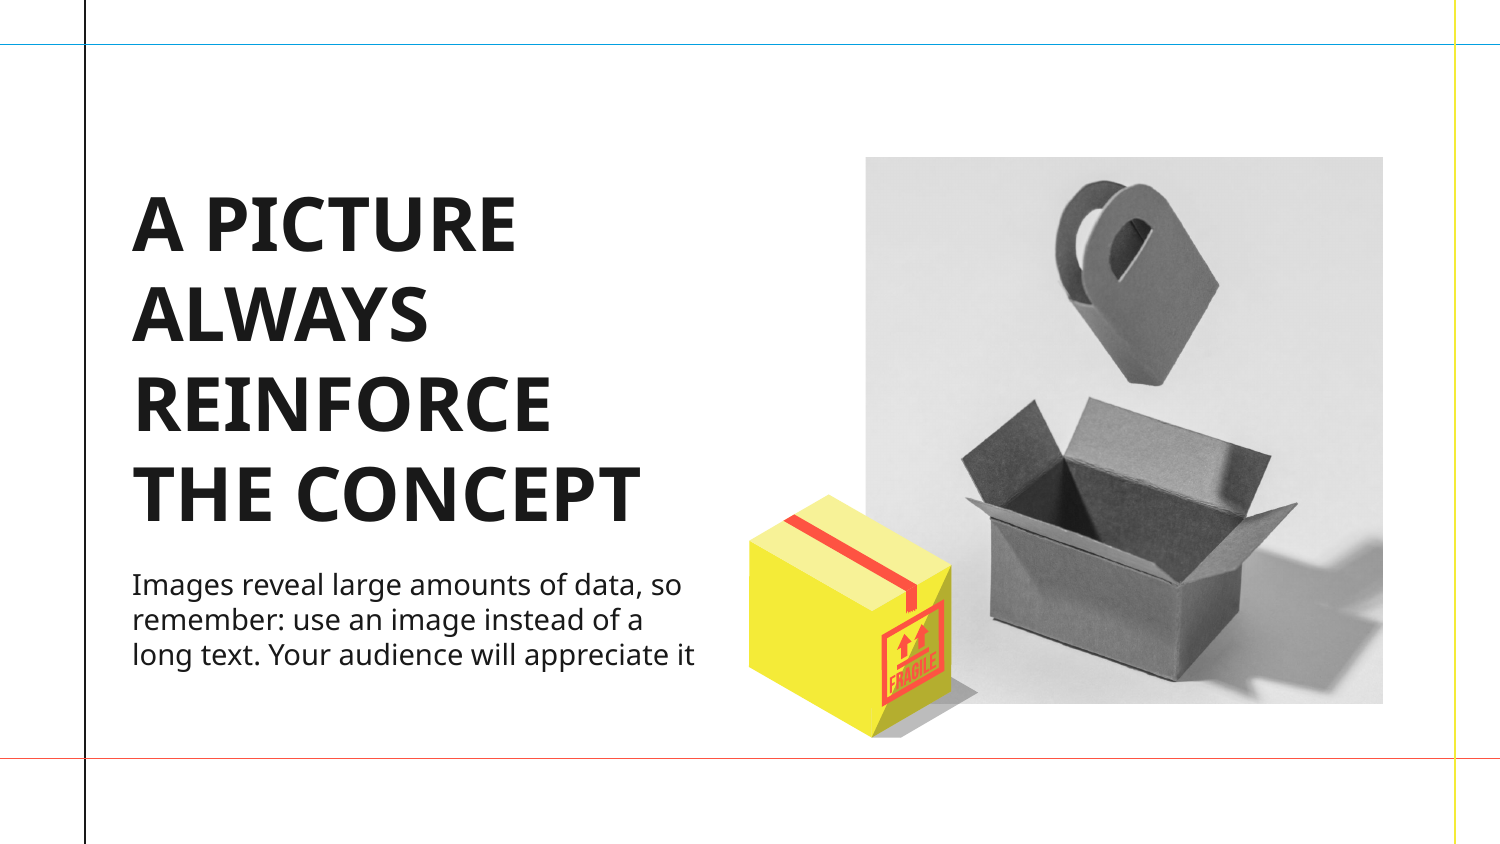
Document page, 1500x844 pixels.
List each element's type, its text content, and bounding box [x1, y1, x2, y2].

picture [865, 157, 1384, 704]
title A PICTURE ALWAYS REINFORCE THE CONCEPT [116, 153, 728, 551]
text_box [748, 494, 979, 739]
list Images reveal large amounts of data, so remember: use an image instead of a long text. Your audience will appreciate it [116, 551, 728, 690]
